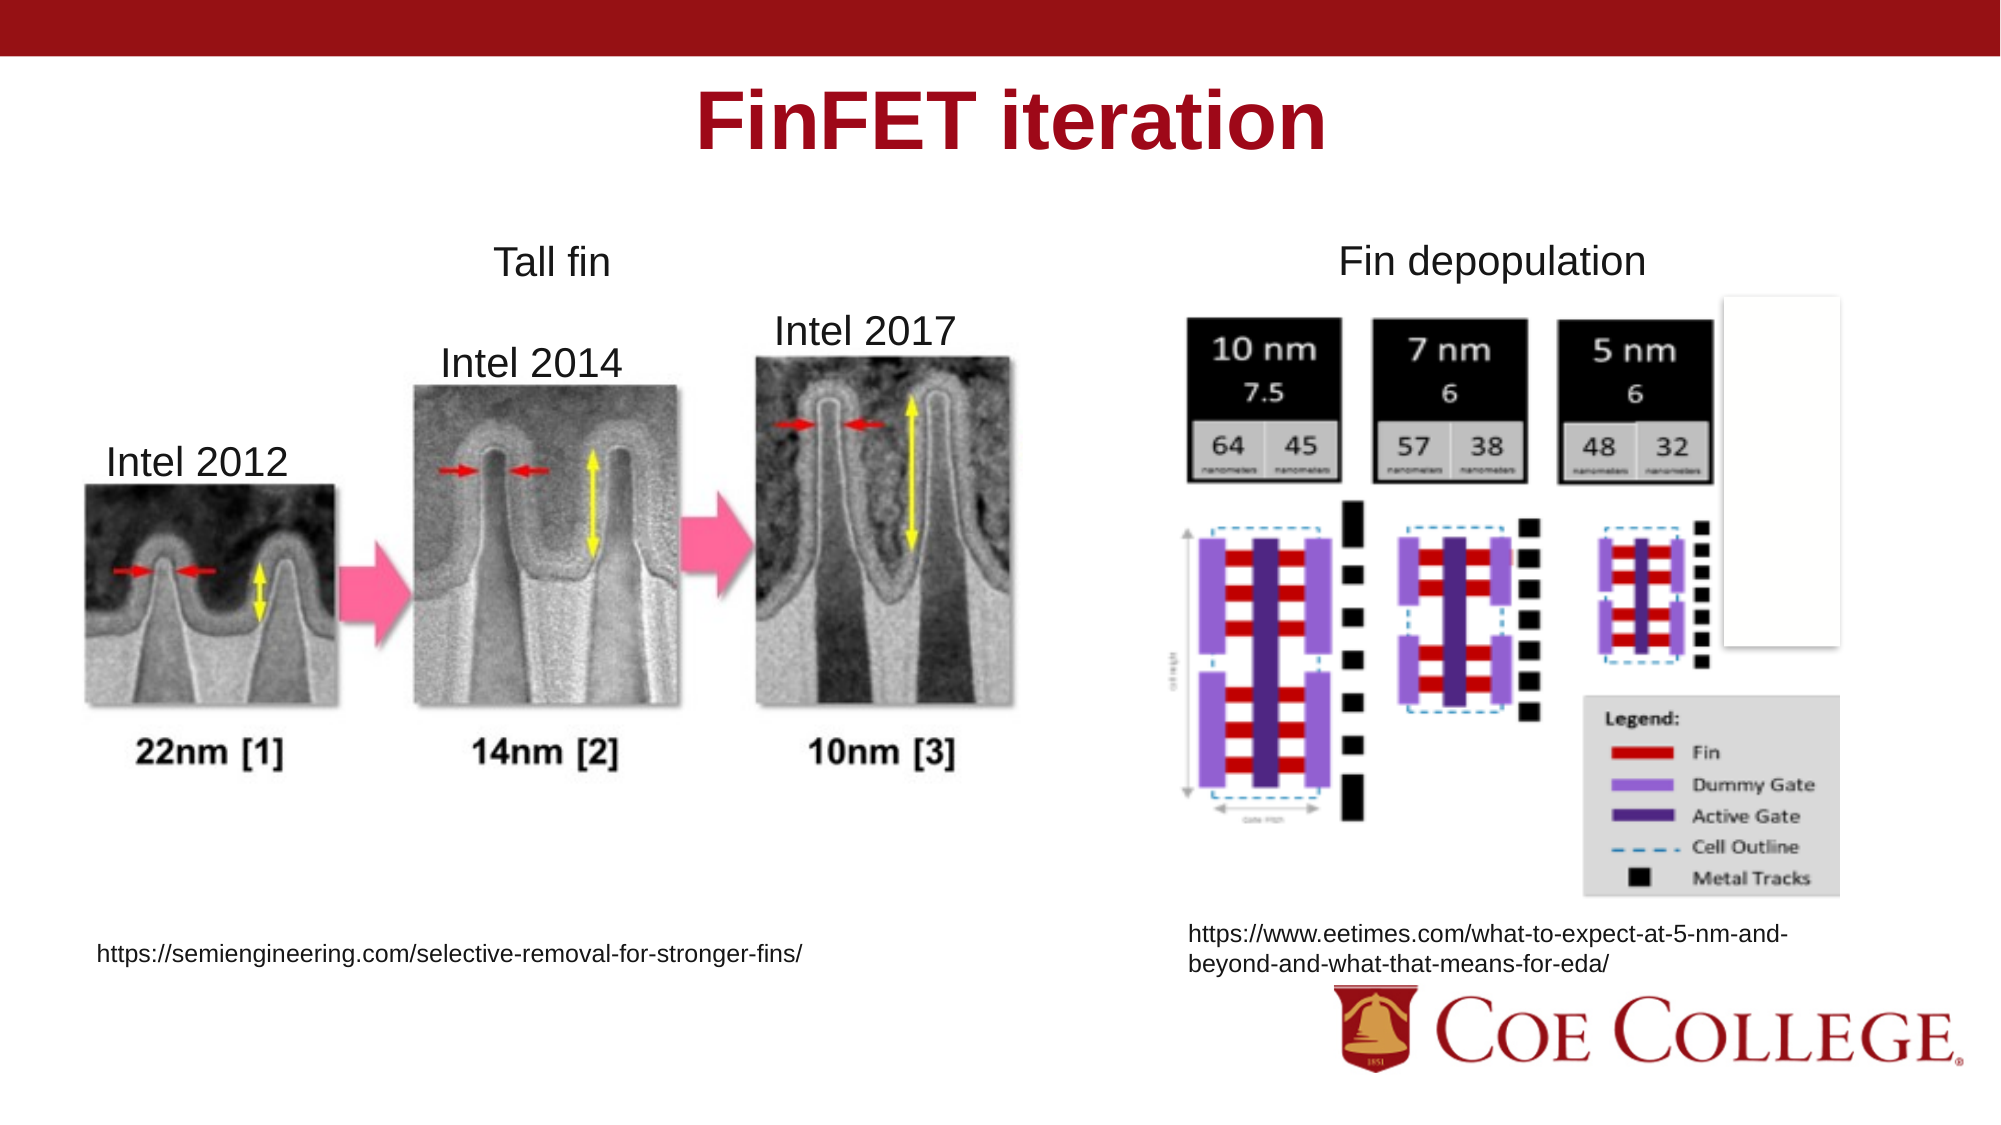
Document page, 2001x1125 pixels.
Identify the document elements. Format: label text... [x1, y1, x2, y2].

picture [0, 0, 2001, 1125]
text_box Tall fin [359, 227, 746, 287]
text_box https://semiengineering.com/selective-removal-for-stronger-fins/ [81, 930, 1082, 976]
title FinFET iteration [111, 22, 1912, 211]
text_box https://www.eetimes.com/what-to-expect-at-5-nm-and-beyond-and-what-that-means-for-eda/ [1173, 913, 1840, 986]
text_box Fin depopulation [1323, 226, 1710, 292]
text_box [1151, 296, 1841, 905]
